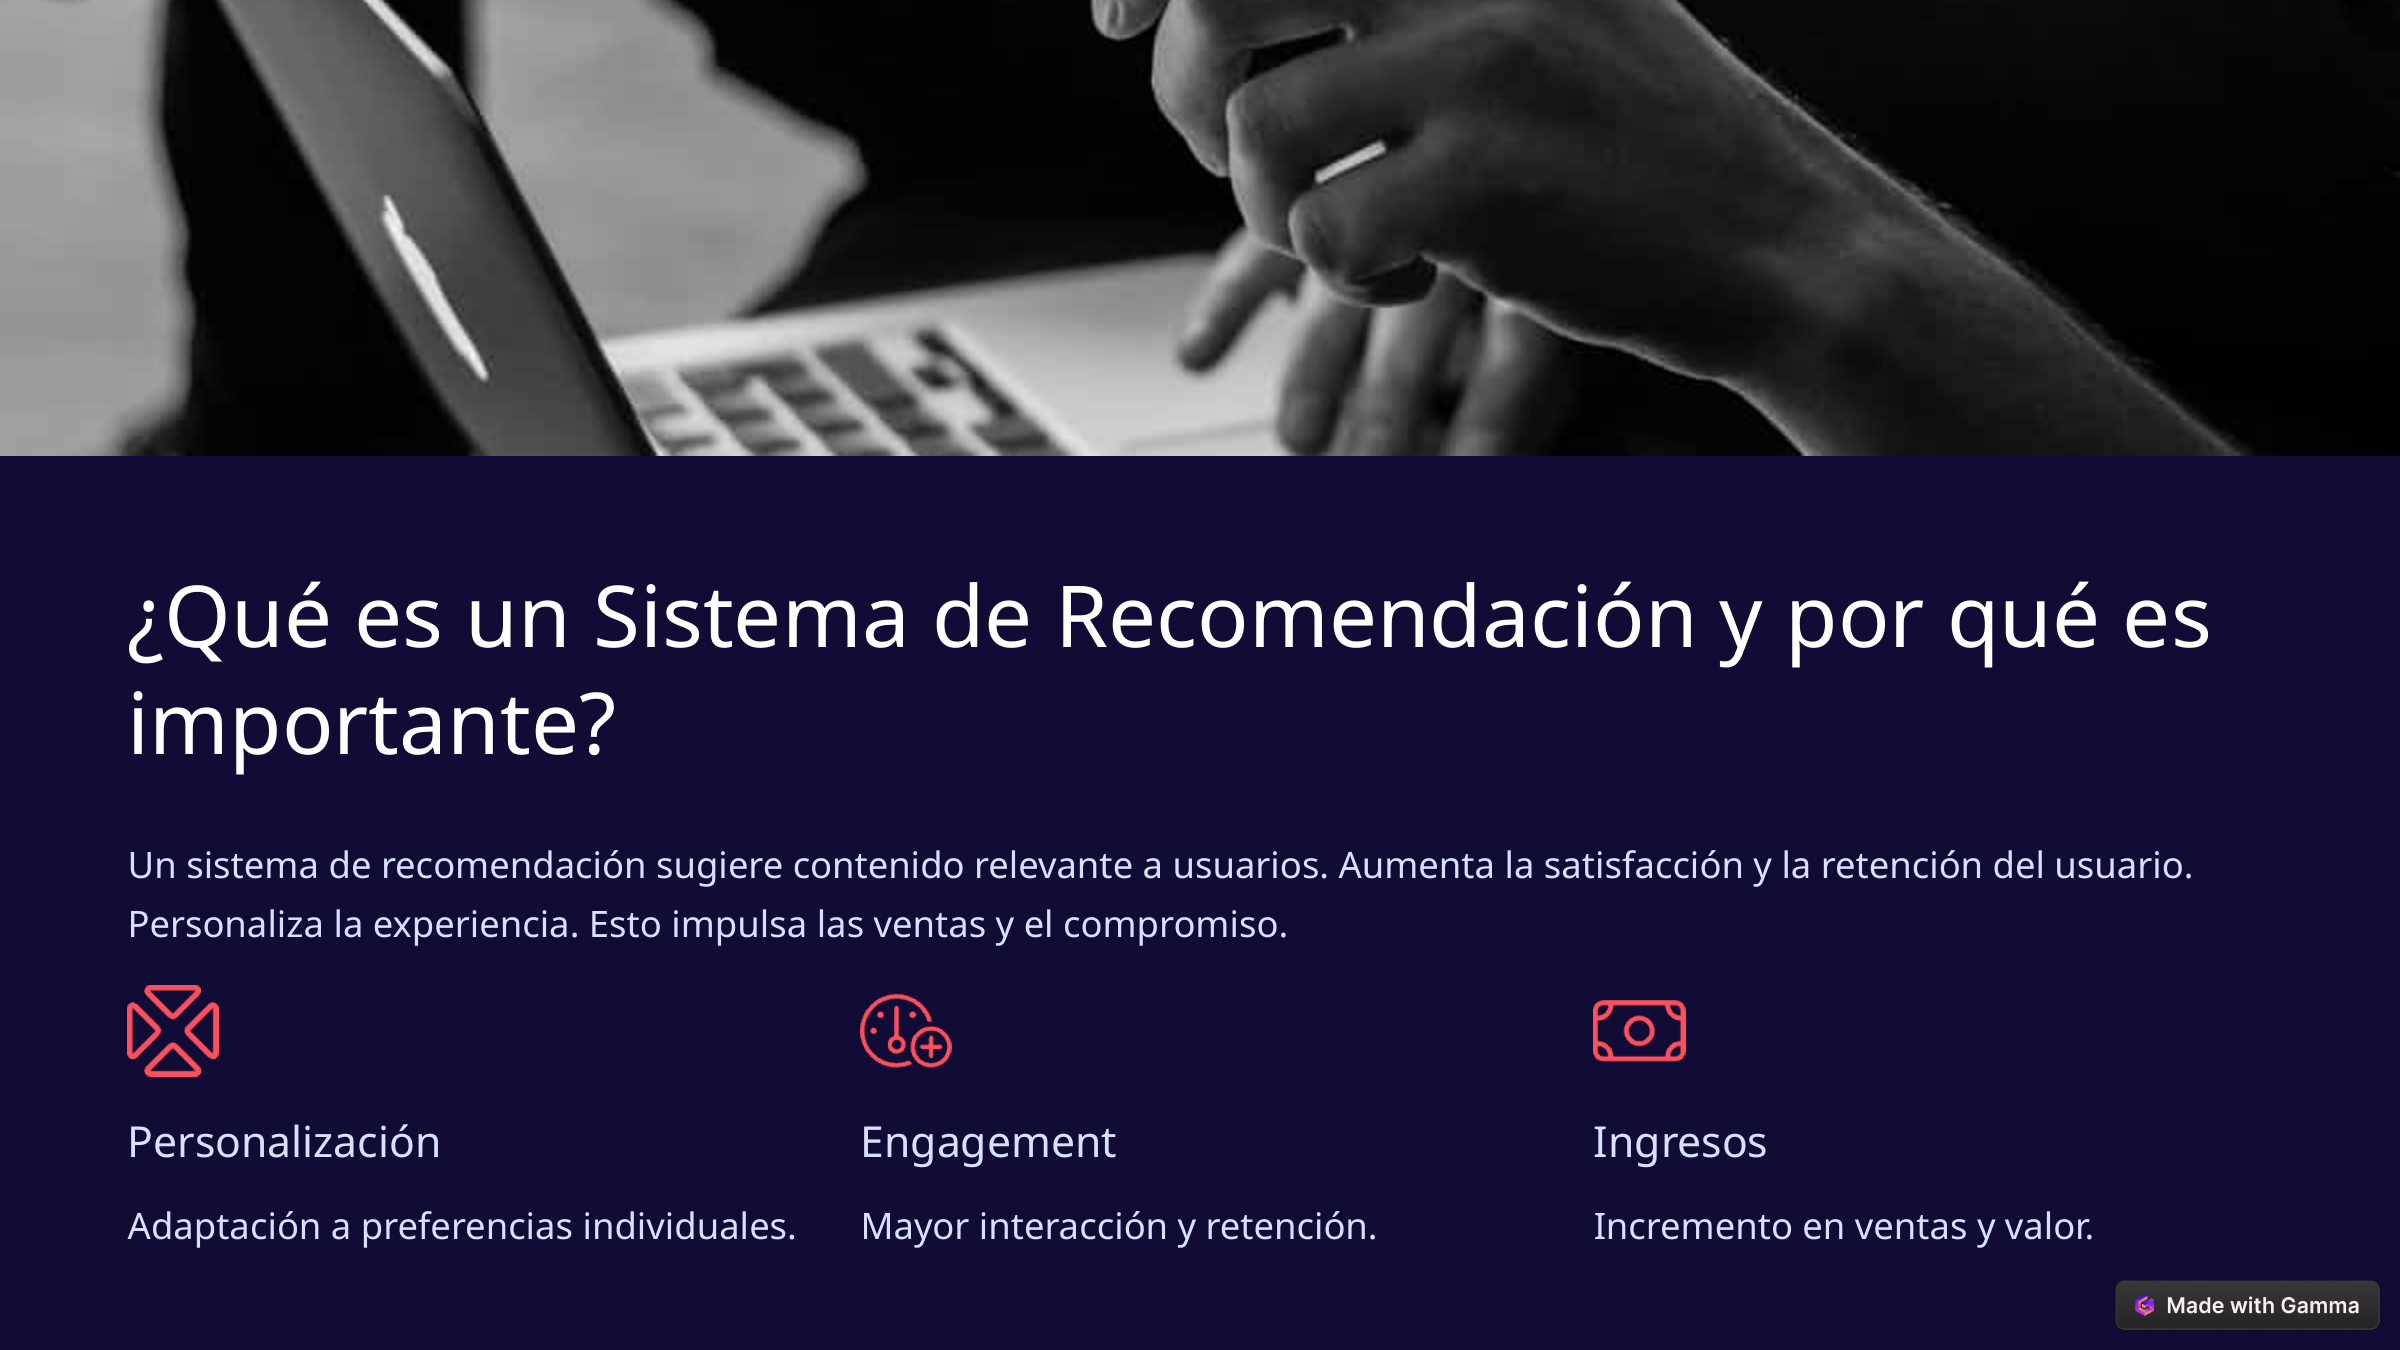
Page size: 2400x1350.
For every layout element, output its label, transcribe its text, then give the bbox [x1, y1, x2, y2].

text_box Un sistema de recomendación sugiere contenido relevante a usuarios. Aumenta la satisfacción y la retención del usuario. Personaliza la experiencia. Esto impulsa las ventas y el compromiso. [127, 827, 2273, 945]
picture [0, 0, 2400, 456]
text_box Adaptación a preferencias individuales. [127, 1188, 806, 1248]
text_box Engagement [860, 1113, 1290, 1167]
picture [127, 985, 219, 1077]
text_box Incremento en ventas y valor. [1593, 1188, 2273, 1248]
text_box Personalización [127, 1113, 557, 1167]
text_box Mayor interacción y retención. [860, 1188, 1540, 1248]
picture [2106, 1271, 2389, 1339]
picture [1593, 985, 1686, 1077]
picture [860, 985, 952, 1077]
text_box Ingresos [1593, 1113, 2023, 1167]
text_box ¿Qué es un Sistema de Recomendación y por qué es importante? [127, 558, 2273, 774]
